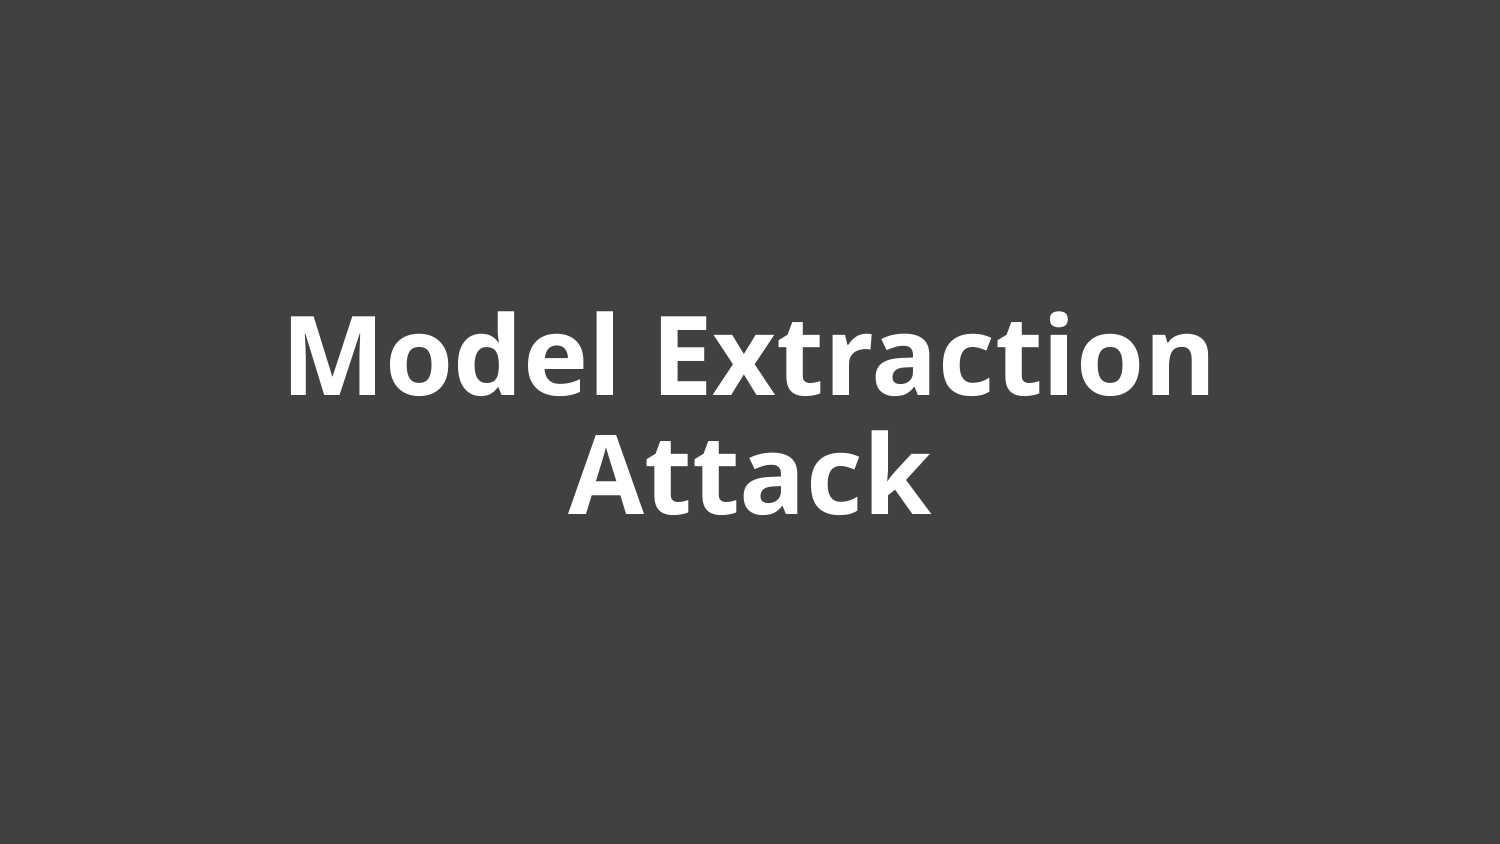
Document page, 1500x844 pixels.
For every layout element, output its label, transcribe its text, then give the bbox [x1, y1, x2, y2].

title Model Extraction Attack [236, 343, 1264, 495]
